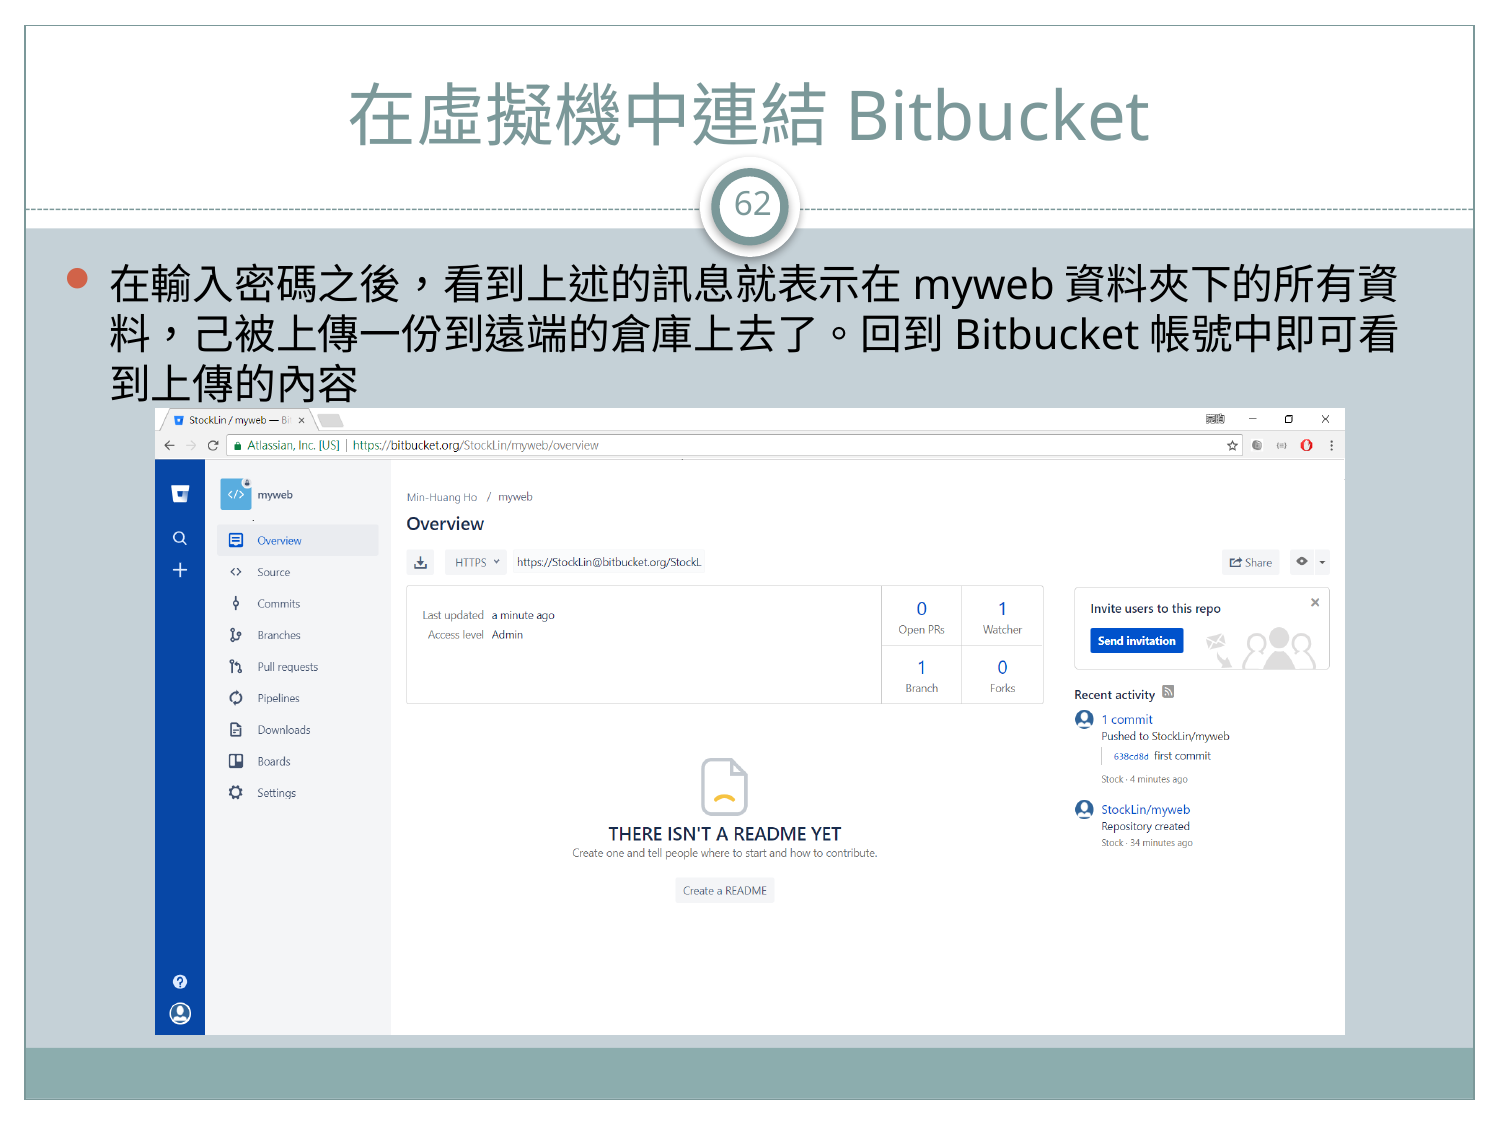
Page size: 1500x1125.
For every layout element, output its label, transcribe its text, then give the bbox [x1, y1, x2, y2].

list 在輸入密碼之後，看到上述的訊息就表示在myweb資料夾下的所有資料，己被上傳一份到遠端的倉庫上去了。回到Bitbucket帳號中即可看到上傳的內容 [49, 250, 1445, 1001]
title 在虛擬機中連結Bitbucket [49, 37, 1450, 162]
slide_number 62 [715, 168, 791, 241]
picture [155, 408, 1345, 1036]
